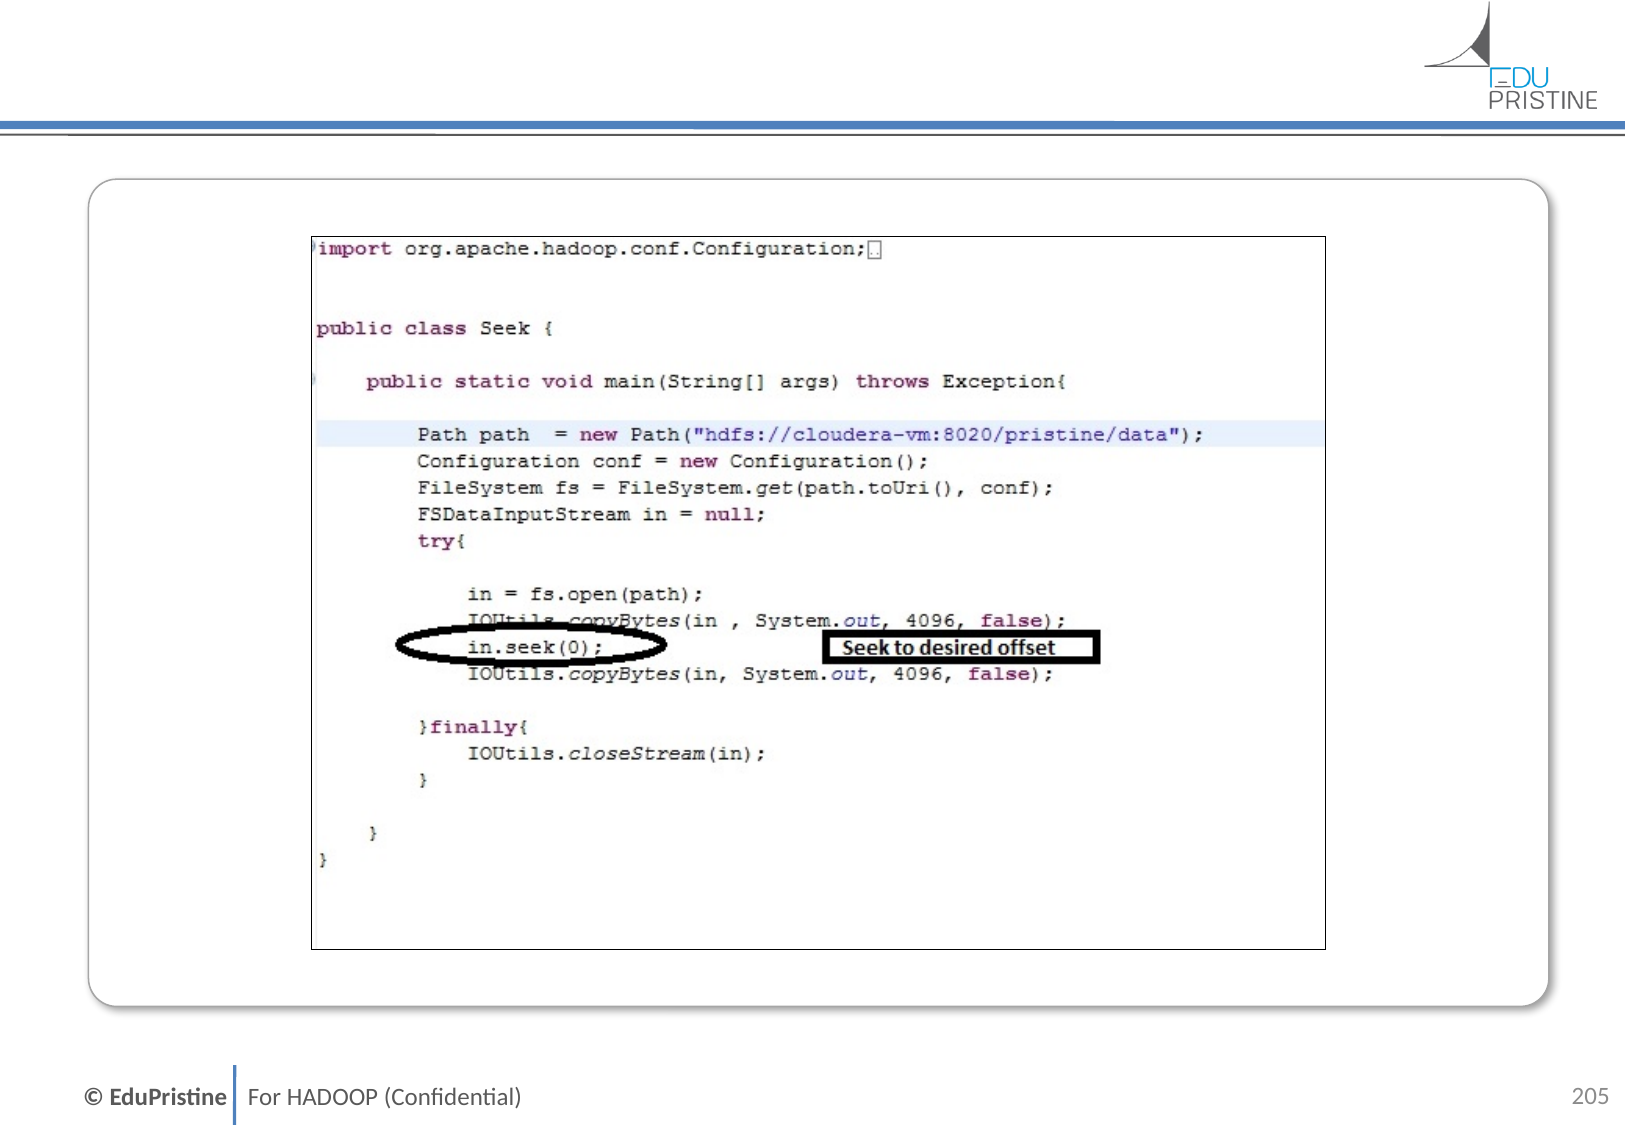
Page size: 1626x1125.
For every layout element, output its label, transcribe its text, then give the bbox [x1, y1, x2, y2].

picture [1424, 1, 1597, 109]
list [311, 236, 1326, 950]
slide_number 204 [1543, 1065, 1625, 1125]
text_box [87, 178, 1550, 1008]
